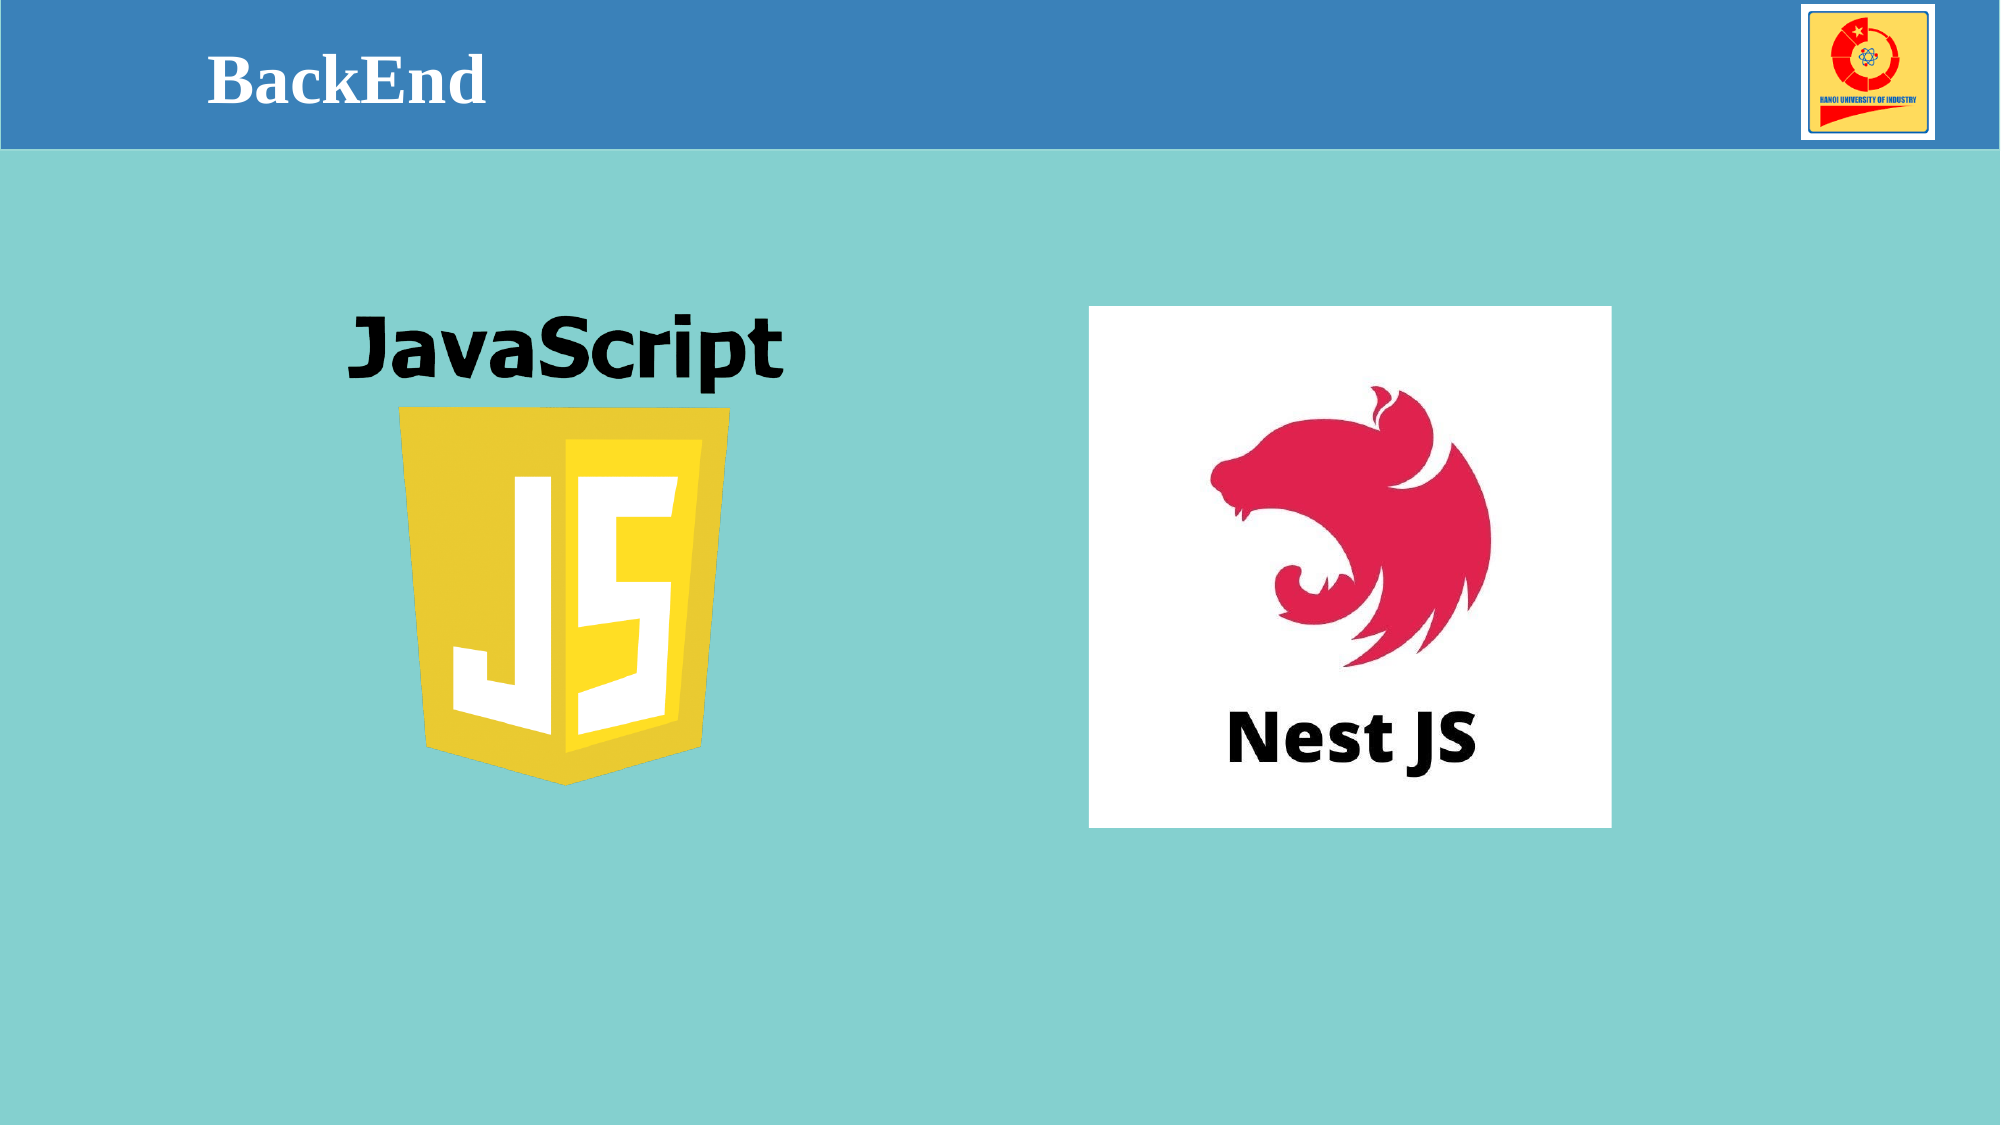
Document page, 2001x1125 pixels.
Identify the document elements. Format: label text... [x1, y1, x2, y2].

picture [1801, 4, 1935, 140]
picture [1088, 306, 1612, 829]
picture [151, 306, 980, 793]
text_box BackEnd [192, 17, 1767, 112]
